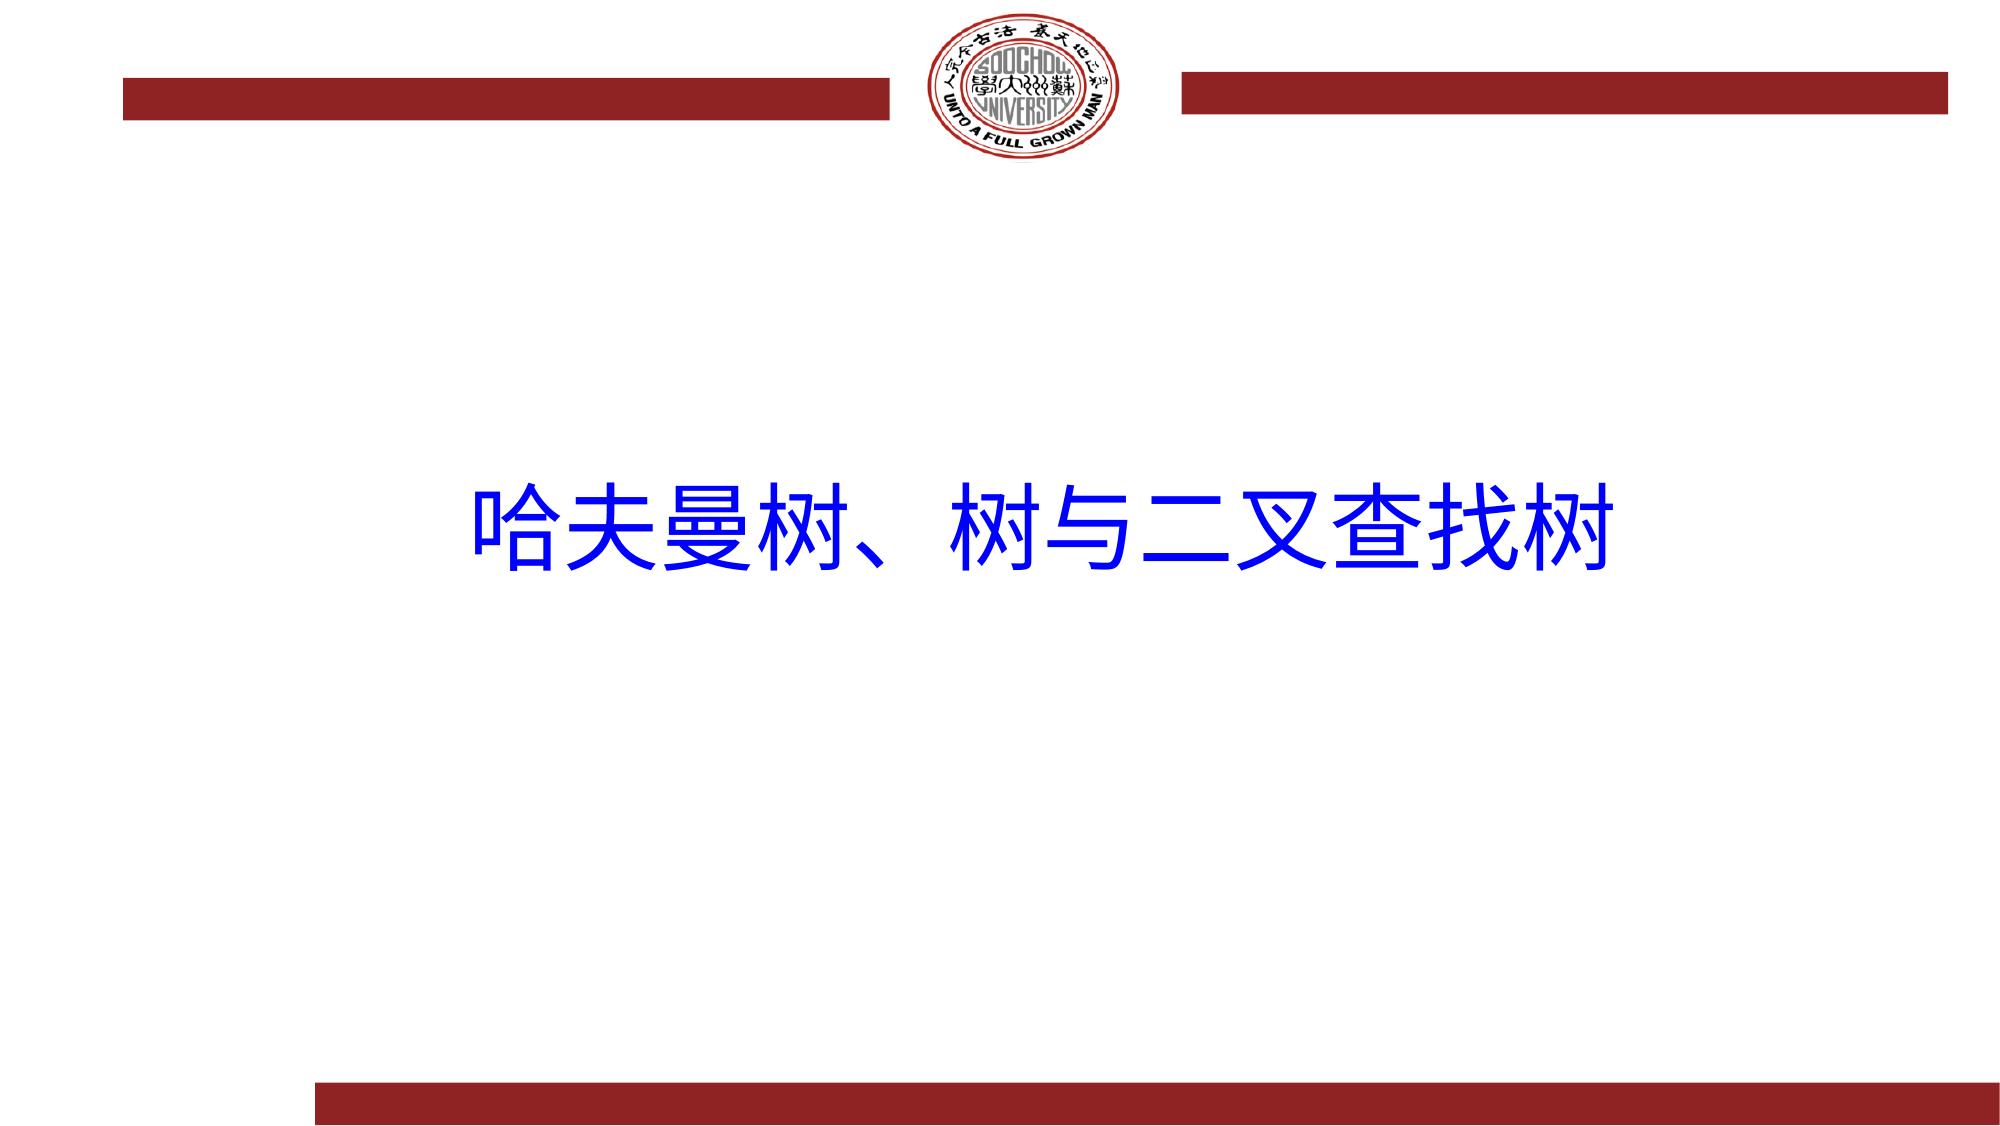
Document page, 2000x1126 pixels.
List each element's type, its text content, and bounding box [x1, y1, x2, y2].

title 哈夫曼树、树与二叉查找树 [212, 348, 1874, 702]
picture [921, 9, 1126, 163]
